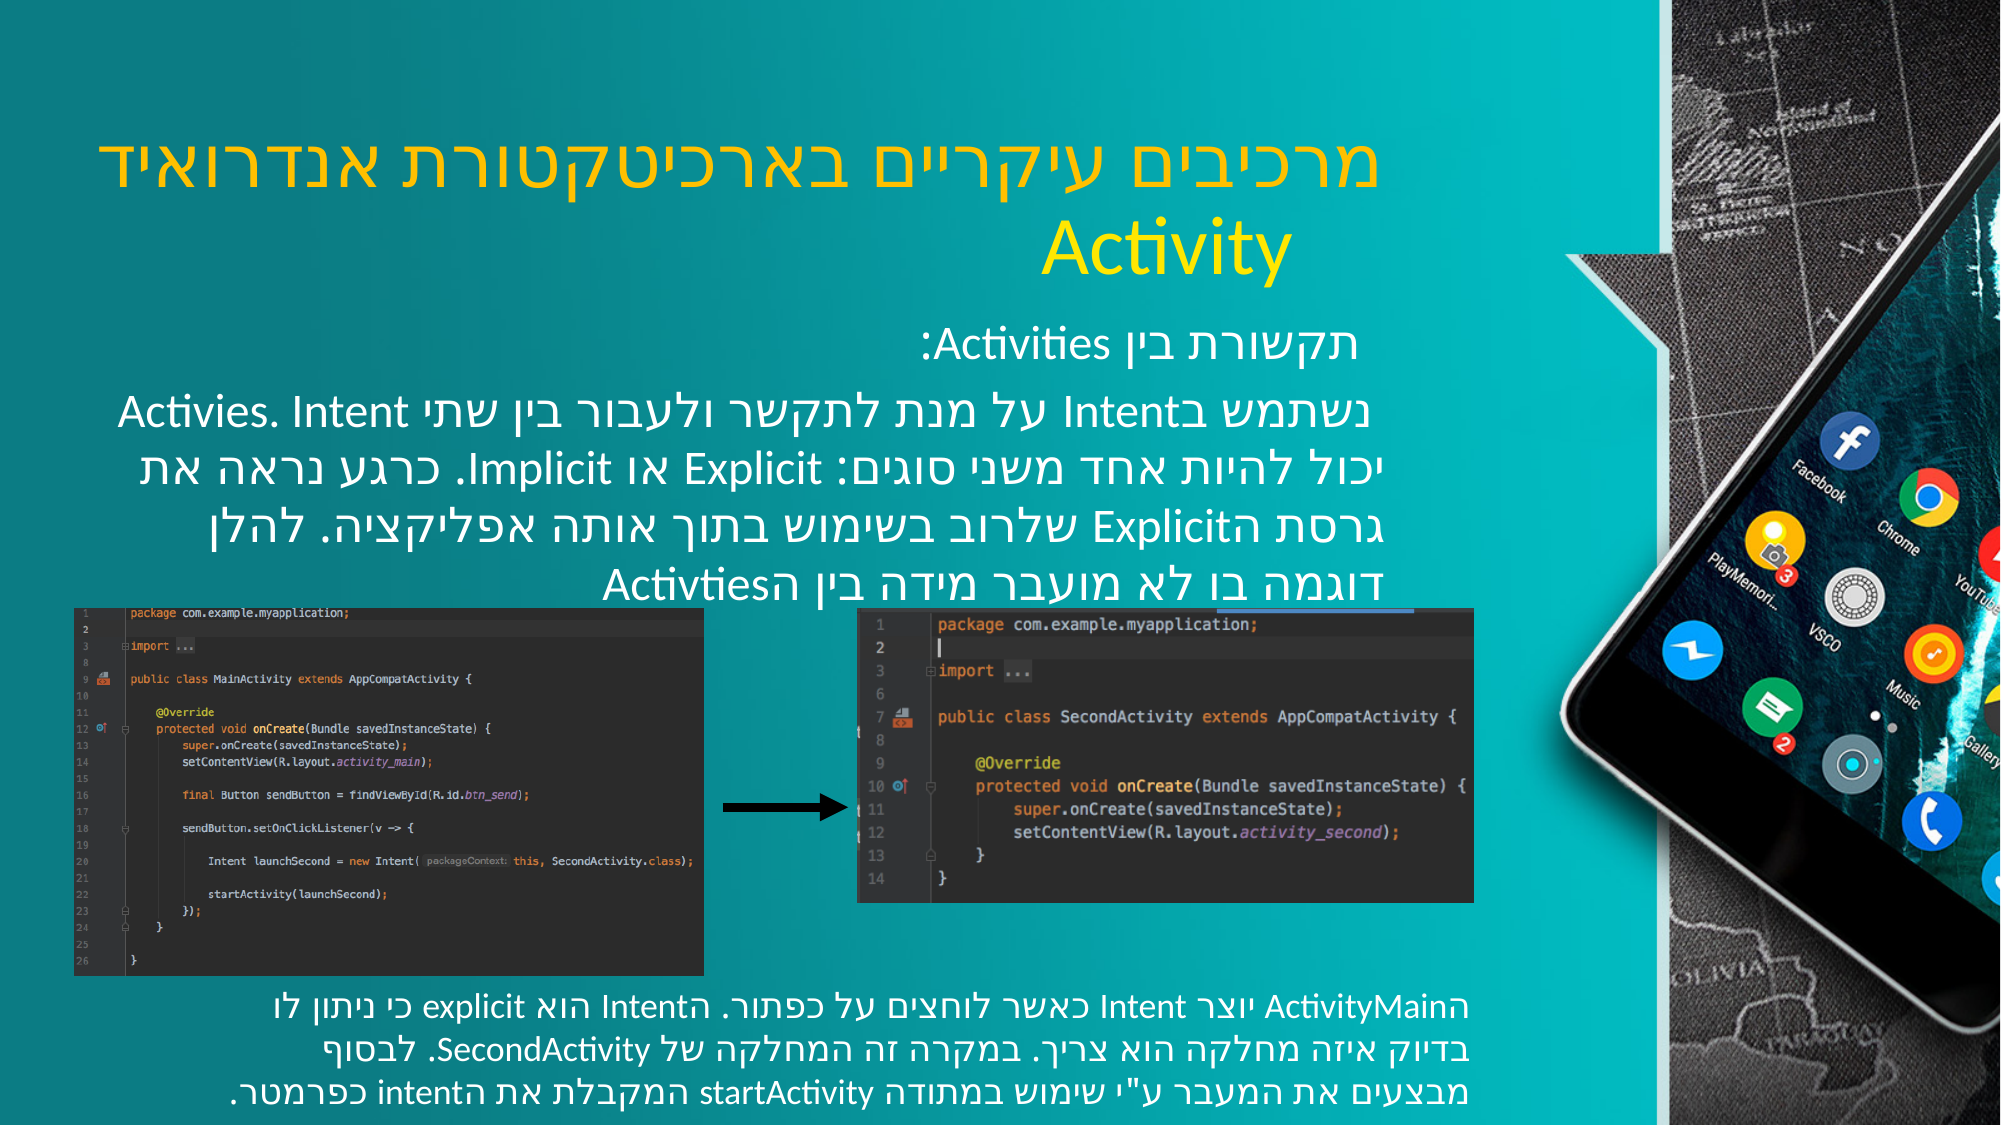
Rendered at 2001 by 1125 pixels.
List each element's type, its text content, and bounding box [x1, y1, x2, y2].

picture [1995, 876, 2001, 889]
title מרכיבים עיקריים בארכיטקטורת אנדרואיד [42, 94, 1401, 221]
text_box Activity [98, 178, 1309, 304]
list תקשורת בין Activities: נשתמש בIntent על מנת לתקשר ולעבור בין שתי Activies. Intent יכול להיות אחד משני סוגים: Explicit או Implicit. כרגע נראה את גרסת הExplicit שלרוב בשימוש בתוך אותה אפליקציה. להלן דוגמה בו לא מועבר מידה בין הActivties [98, 303, 1401, 621]
text_box הActivityMain יוצר Intent כאשר לוחצים על כפתור. הIntent הוא explicit כי ניתון לו בדיוק איזה מחלקה הוא צריך. במקרה זה המחלקה של SecondActivity. לבסוף מבצעים את המעבר ע"י שימוש במתודה startActivity המקבלת את הintent כפרמטר. [183, 975, 1486, 1125]
picture [0, 0, 2001, 1125]
